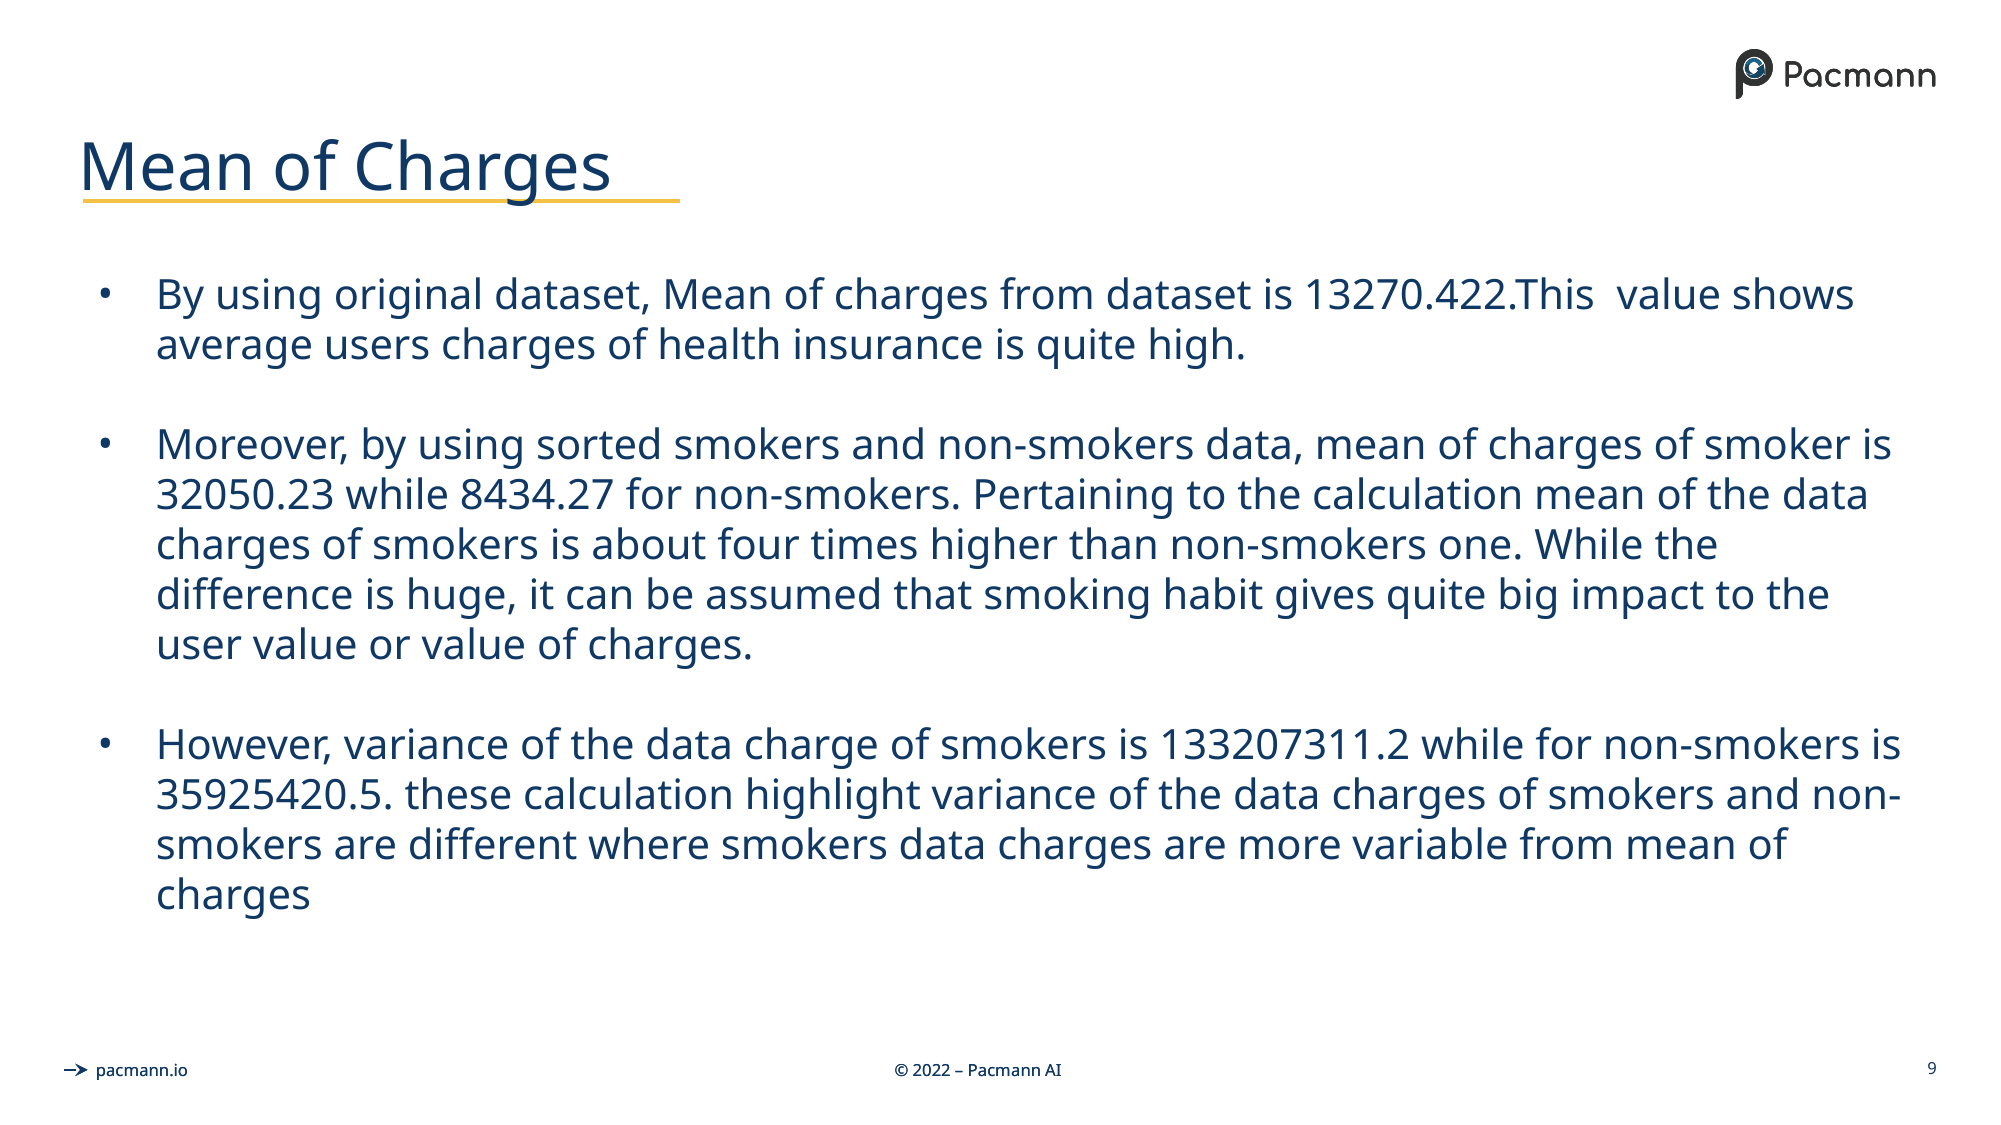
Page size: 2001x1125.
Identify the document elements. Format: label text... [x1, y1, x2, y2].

picture [1707, 36, 1966, 112]
text_box By using original dataset, Mean of charges from dataset is 13270.422.This value shows average users charges of health insurance is quite high. Moreover, by using sorted smokers and non-smokers data, mean of charges of smoker is 32050.23 while 8434.27 for non-smokers. Pertaining to the calculation mean of the data charges of smokers is about four times higher than non-smokers one. While the difference is huge, it can be assumed that smoking habit gives quite big impact to the user value or value of charges. However, variance of the data charge of smokers is 133207311.2 while for non-smokers is 35925420.5. these calculation highlight variance of the data charges of smokers and non-smokers are different where smokers data charges are more variable from mean of charges [65, 259, 1934, 926]
title Mean of Charges [63, 59, 1935, 278]
